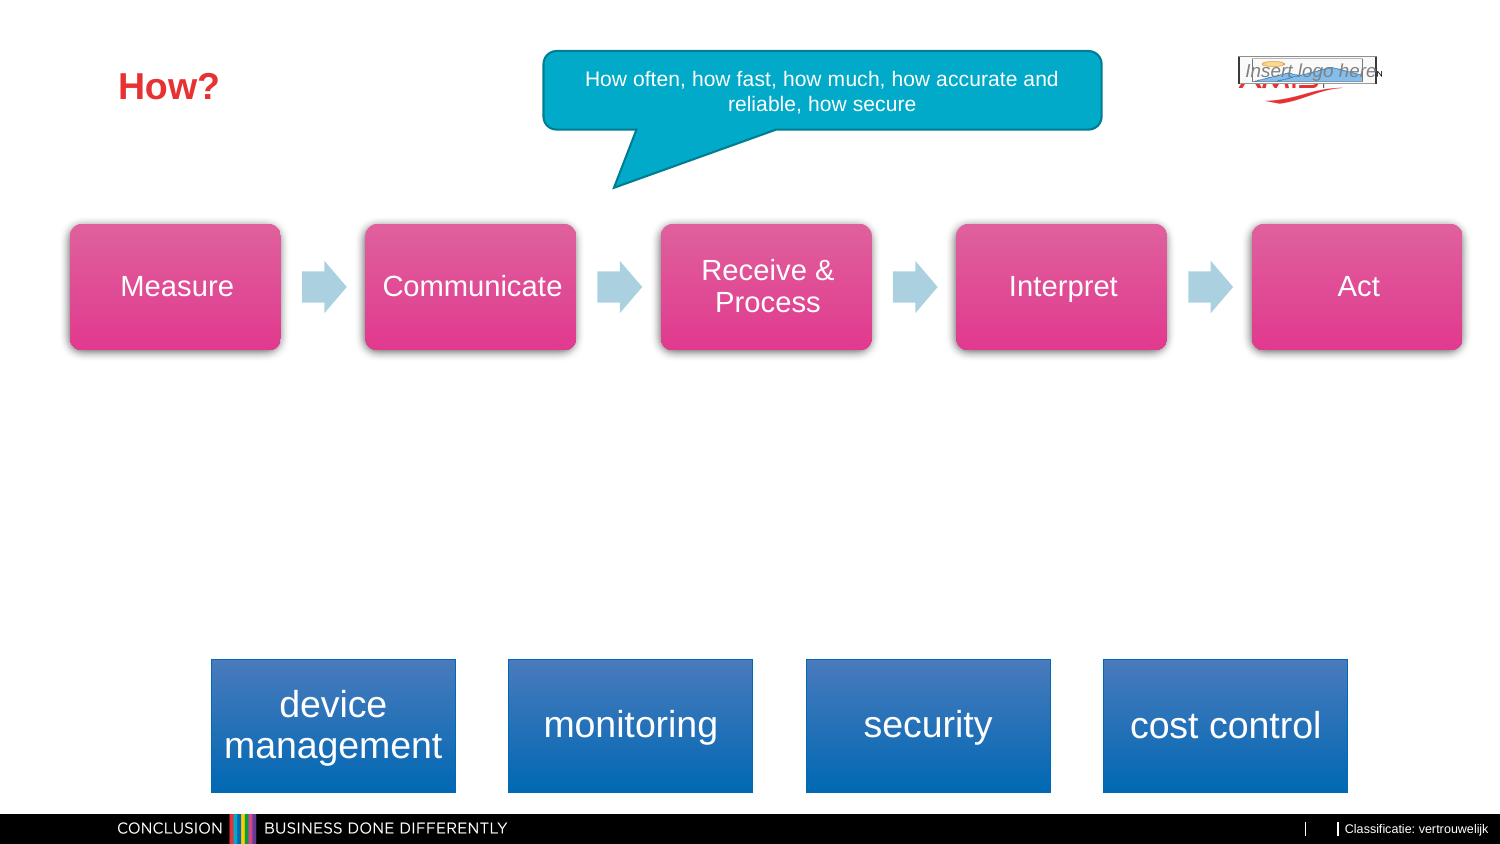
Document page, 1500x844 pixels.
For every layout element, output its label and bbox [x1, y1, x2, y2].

picture [239, 814, 1500, 844]
picture [0, 814, 236, 844]
picture [1234, 55, 1382, 85]
text_box [69, 0, 1464, 623]
text_box [69, 659, 1500, 793]
